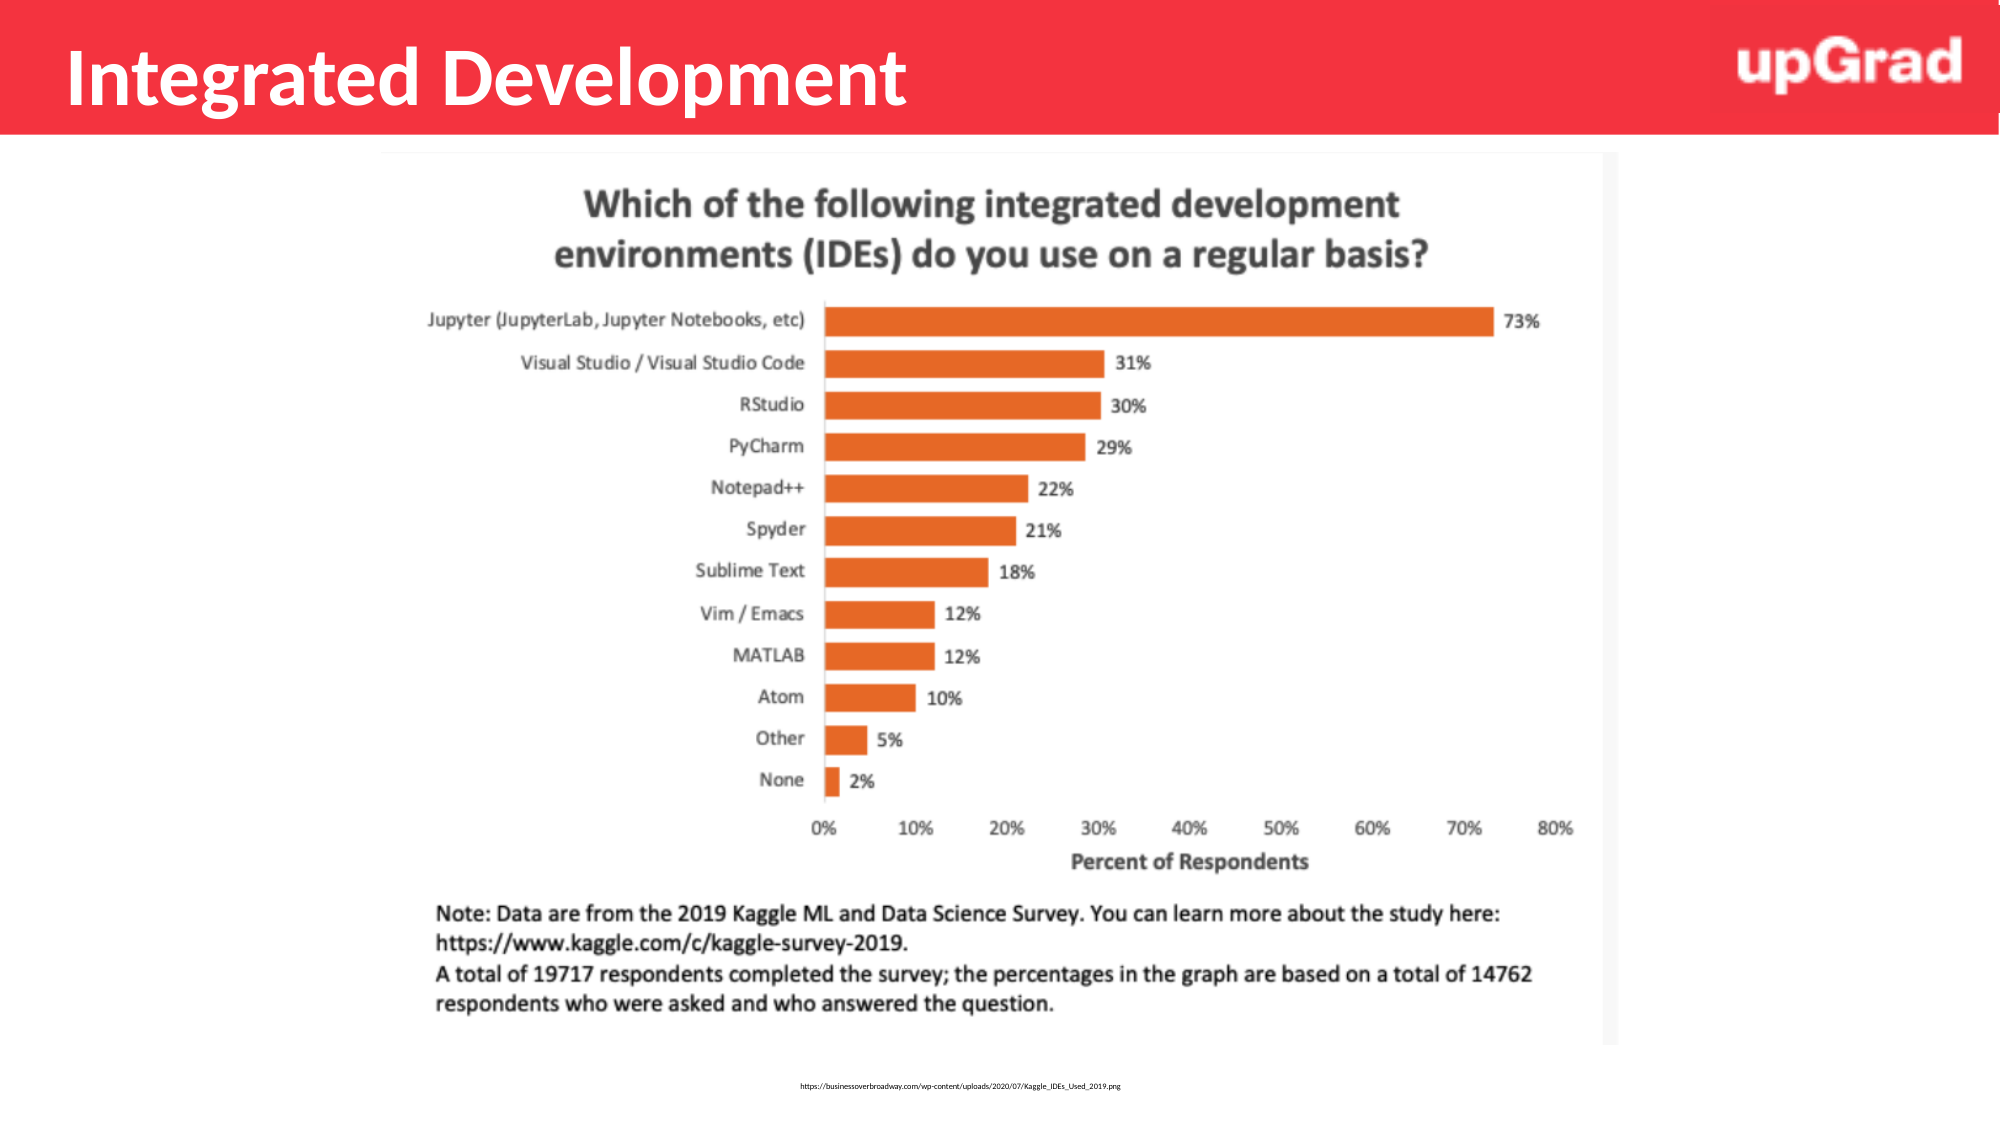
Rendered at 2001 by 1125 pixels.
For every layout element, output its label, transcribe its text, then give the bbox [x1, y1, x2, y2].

picture [381, 152, 1619, 1045]
picture [1710, 5, 2000, 113]
text_box https://businessoverbroadway.com/wp-content/uploads/2020/07/Kaggle_IDEs_Used_2019.png [785, 1073, 1214, 1099]
text_box [0, 0, 1999, 135]
text_box Integrated Development [49, 26, 1191, 135]
